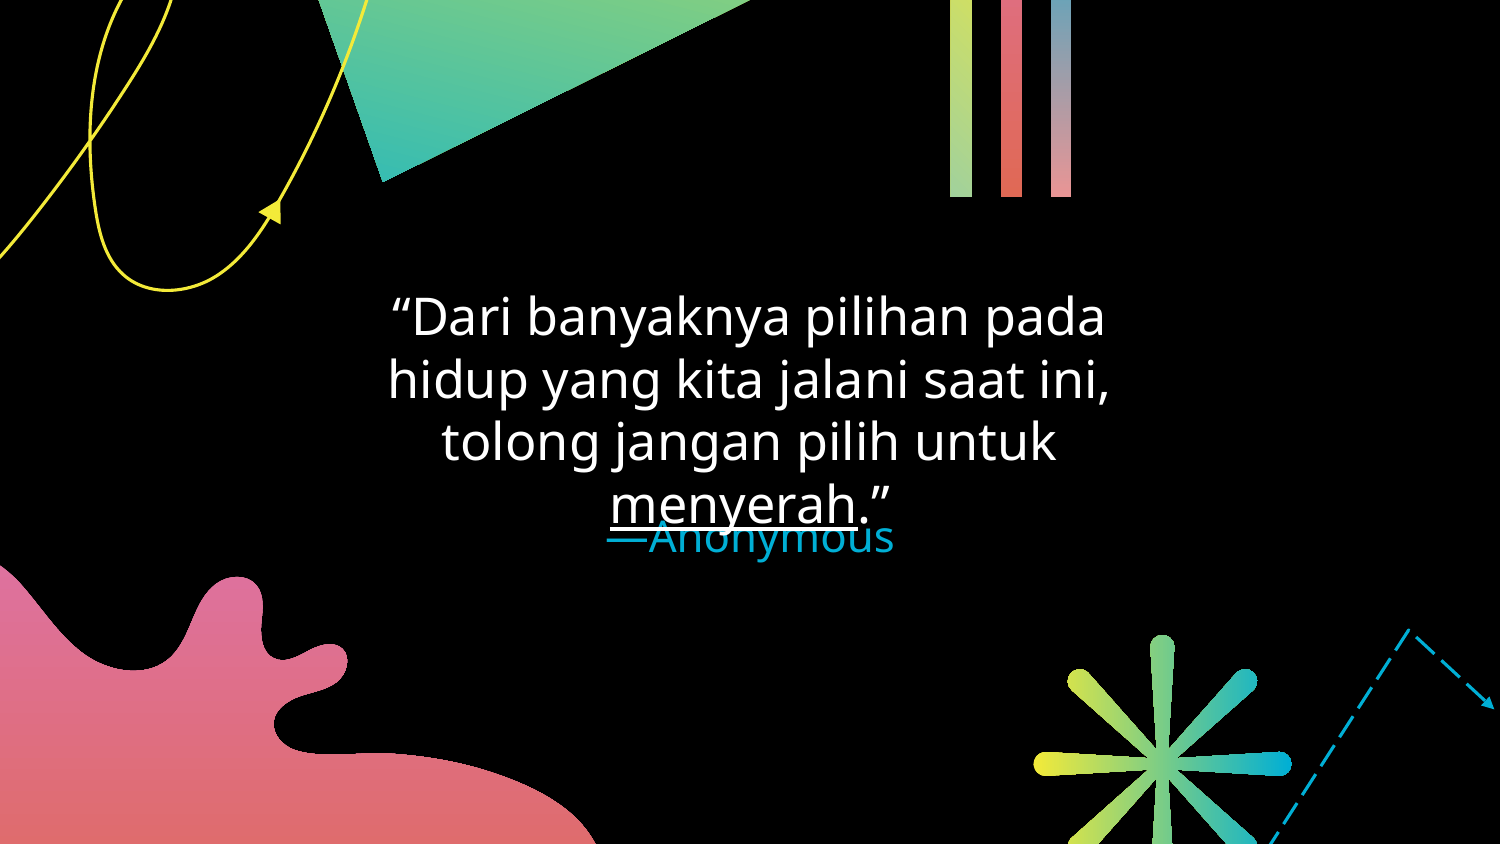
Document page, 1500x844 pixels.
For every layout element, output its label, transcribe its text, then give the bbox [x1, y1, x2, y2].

title —Anonymous [420, 499, 1080, 575]
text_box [950, 0, 1072, 198]
text_box [380, 0, 750, 182]
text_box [0, 0, 376, 350]
text_box [1033, 634, 1292, 844]
subtitle “Dari banyaknya pilihan pada hidup yang kita jalani saat ini, tolong jangan pilih untuk menyerah.” [303, 268, 1197, 499]
